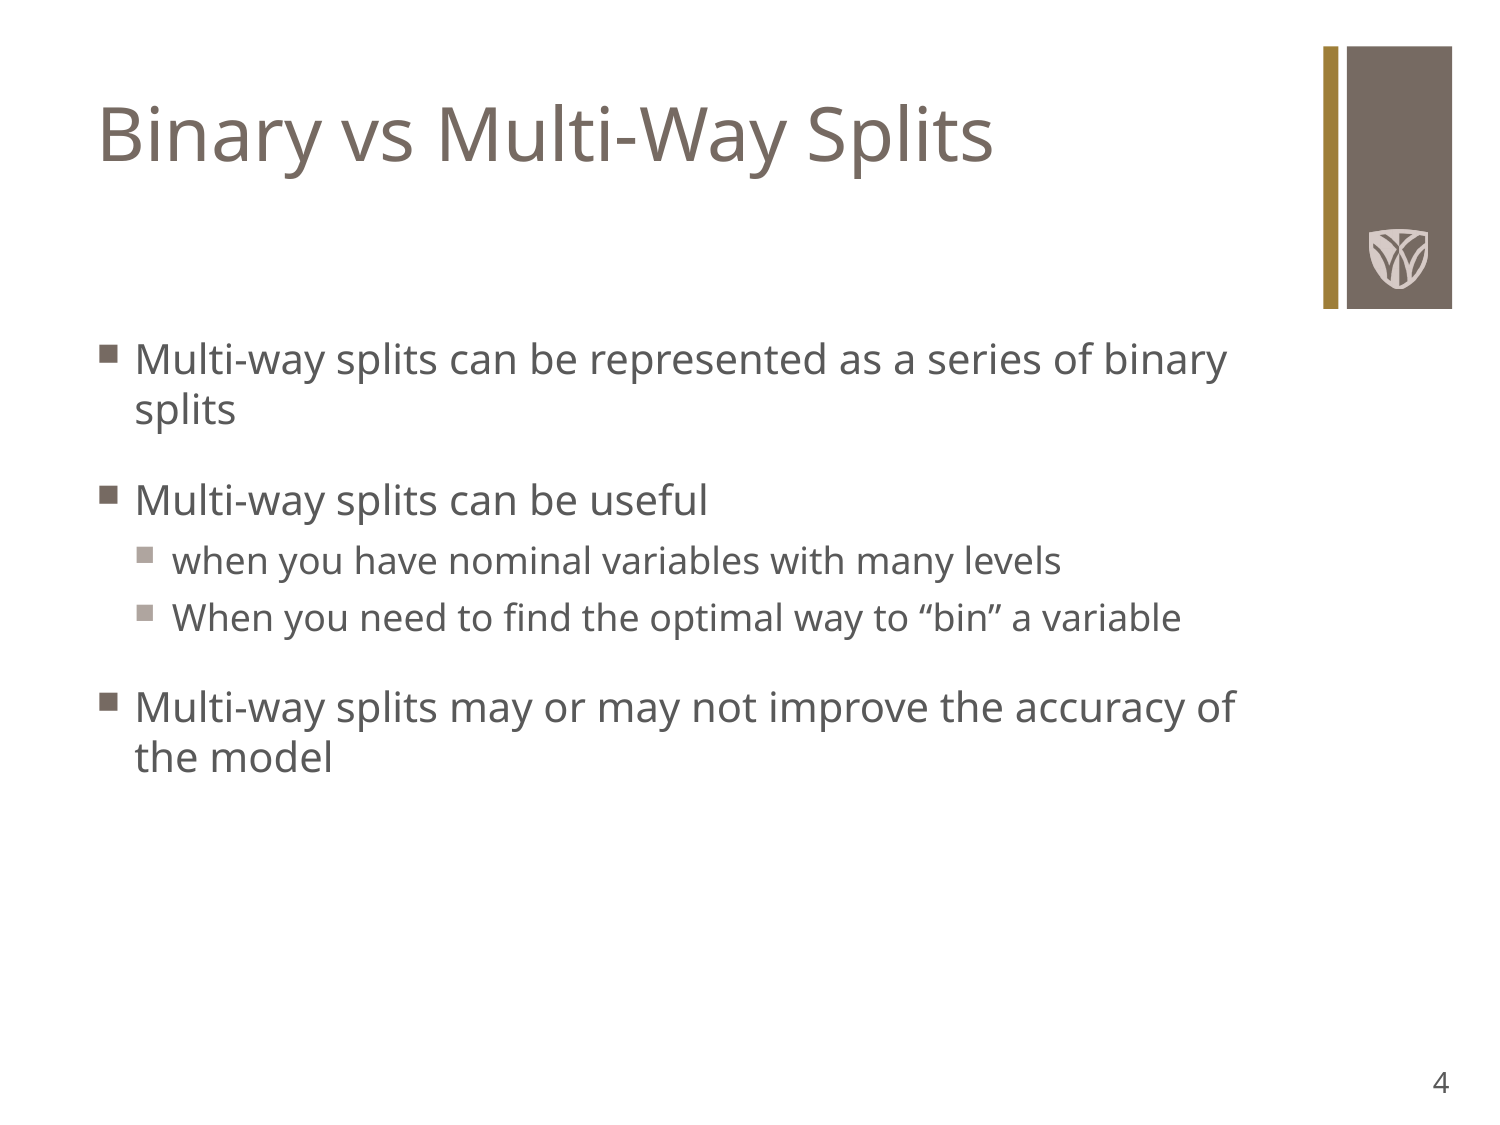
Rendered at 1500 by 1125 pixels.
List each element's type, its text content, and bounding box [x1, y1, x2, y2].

list Multi-way splits can be represented as a series of binary splits Multi-way splits can be useful when you have nominal variables with many levels When you need to find the optimal way to “bin” a variable Multi-way splits may or may not improve the accuracy of the model [81, 324, 1322, 1005]
slide_number 4 [1373, 1054, 1465, 1115]
title Binary vs Multi-Way Splits [81, 79, 1322, 263]
